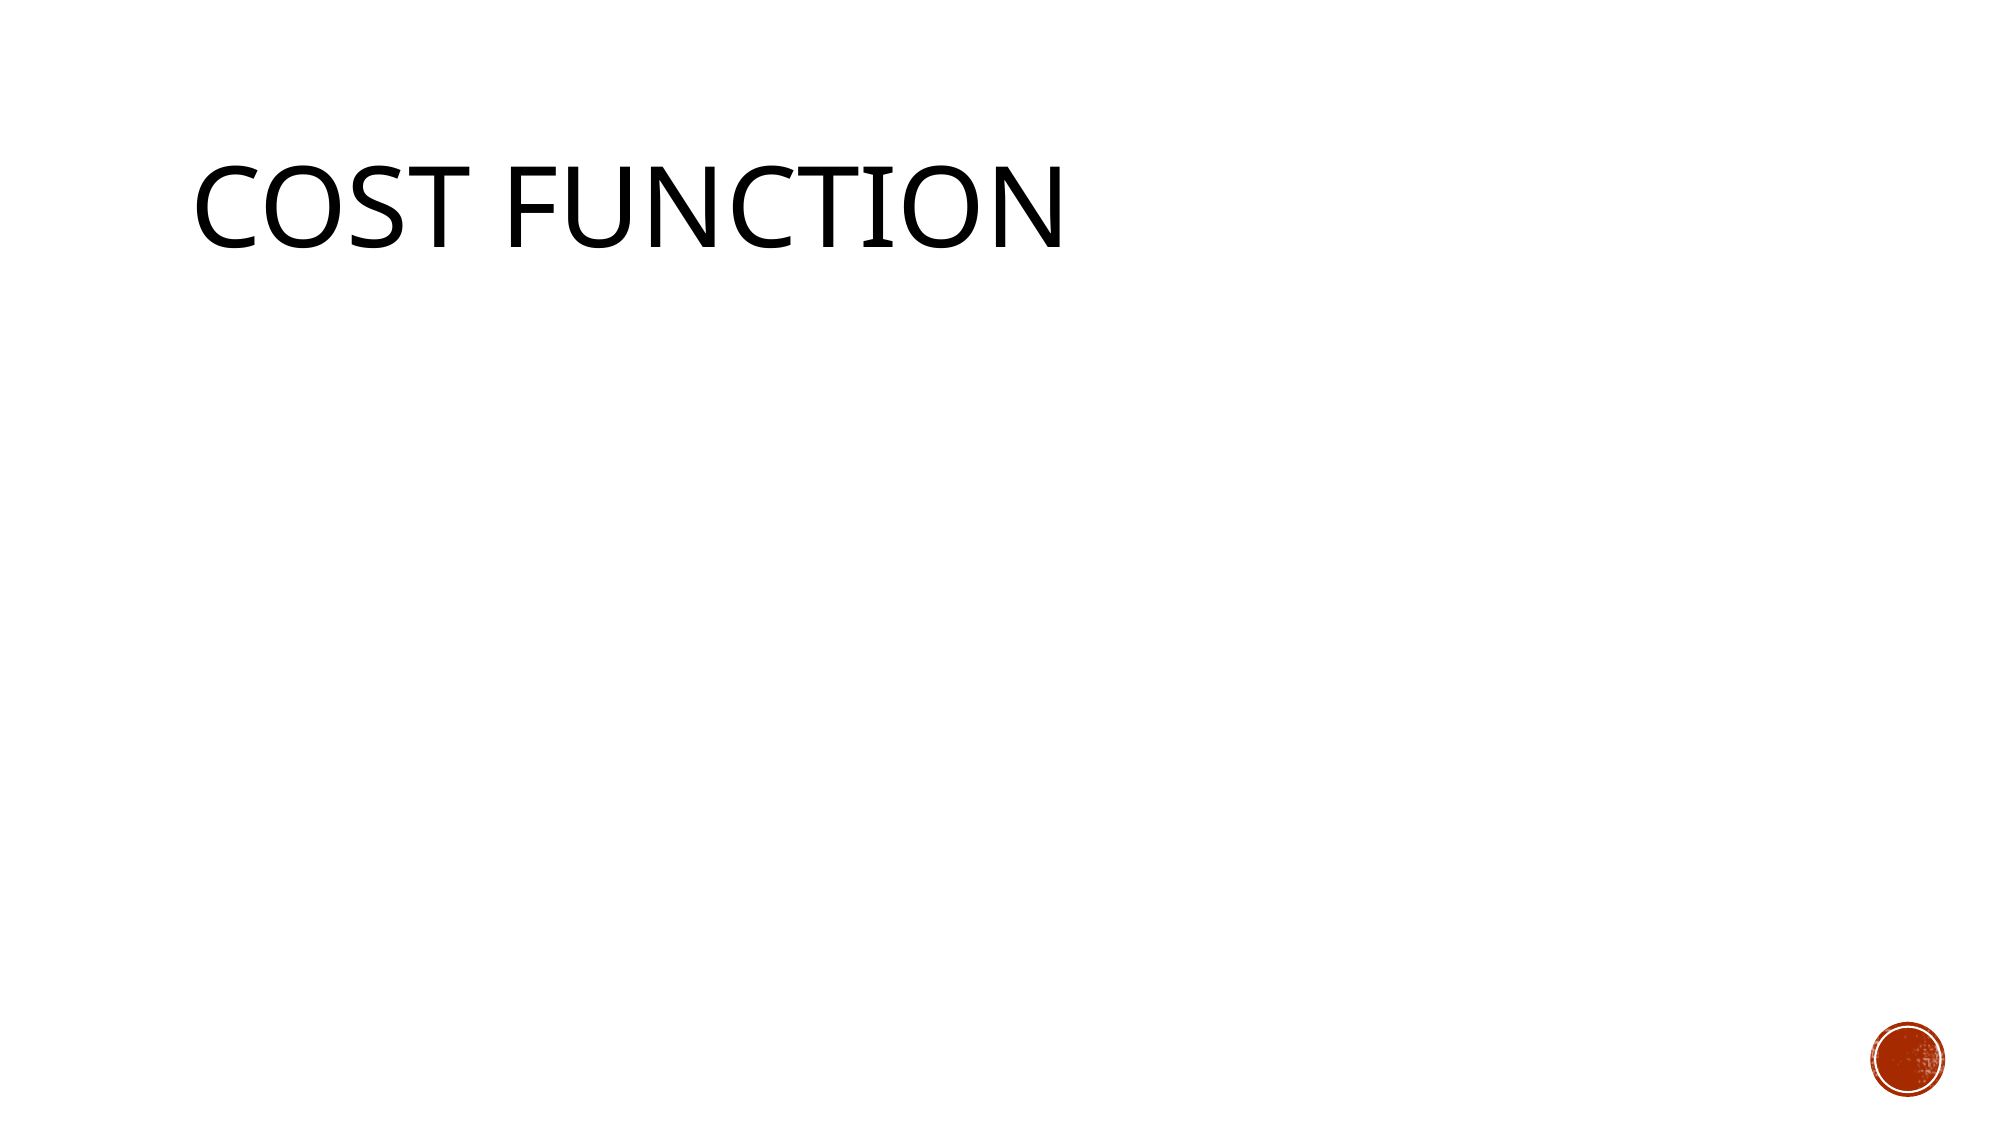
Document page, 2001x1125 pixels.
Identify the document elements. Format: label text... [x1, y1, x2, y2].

title Cost Function [175, 79, 1826, 344]
